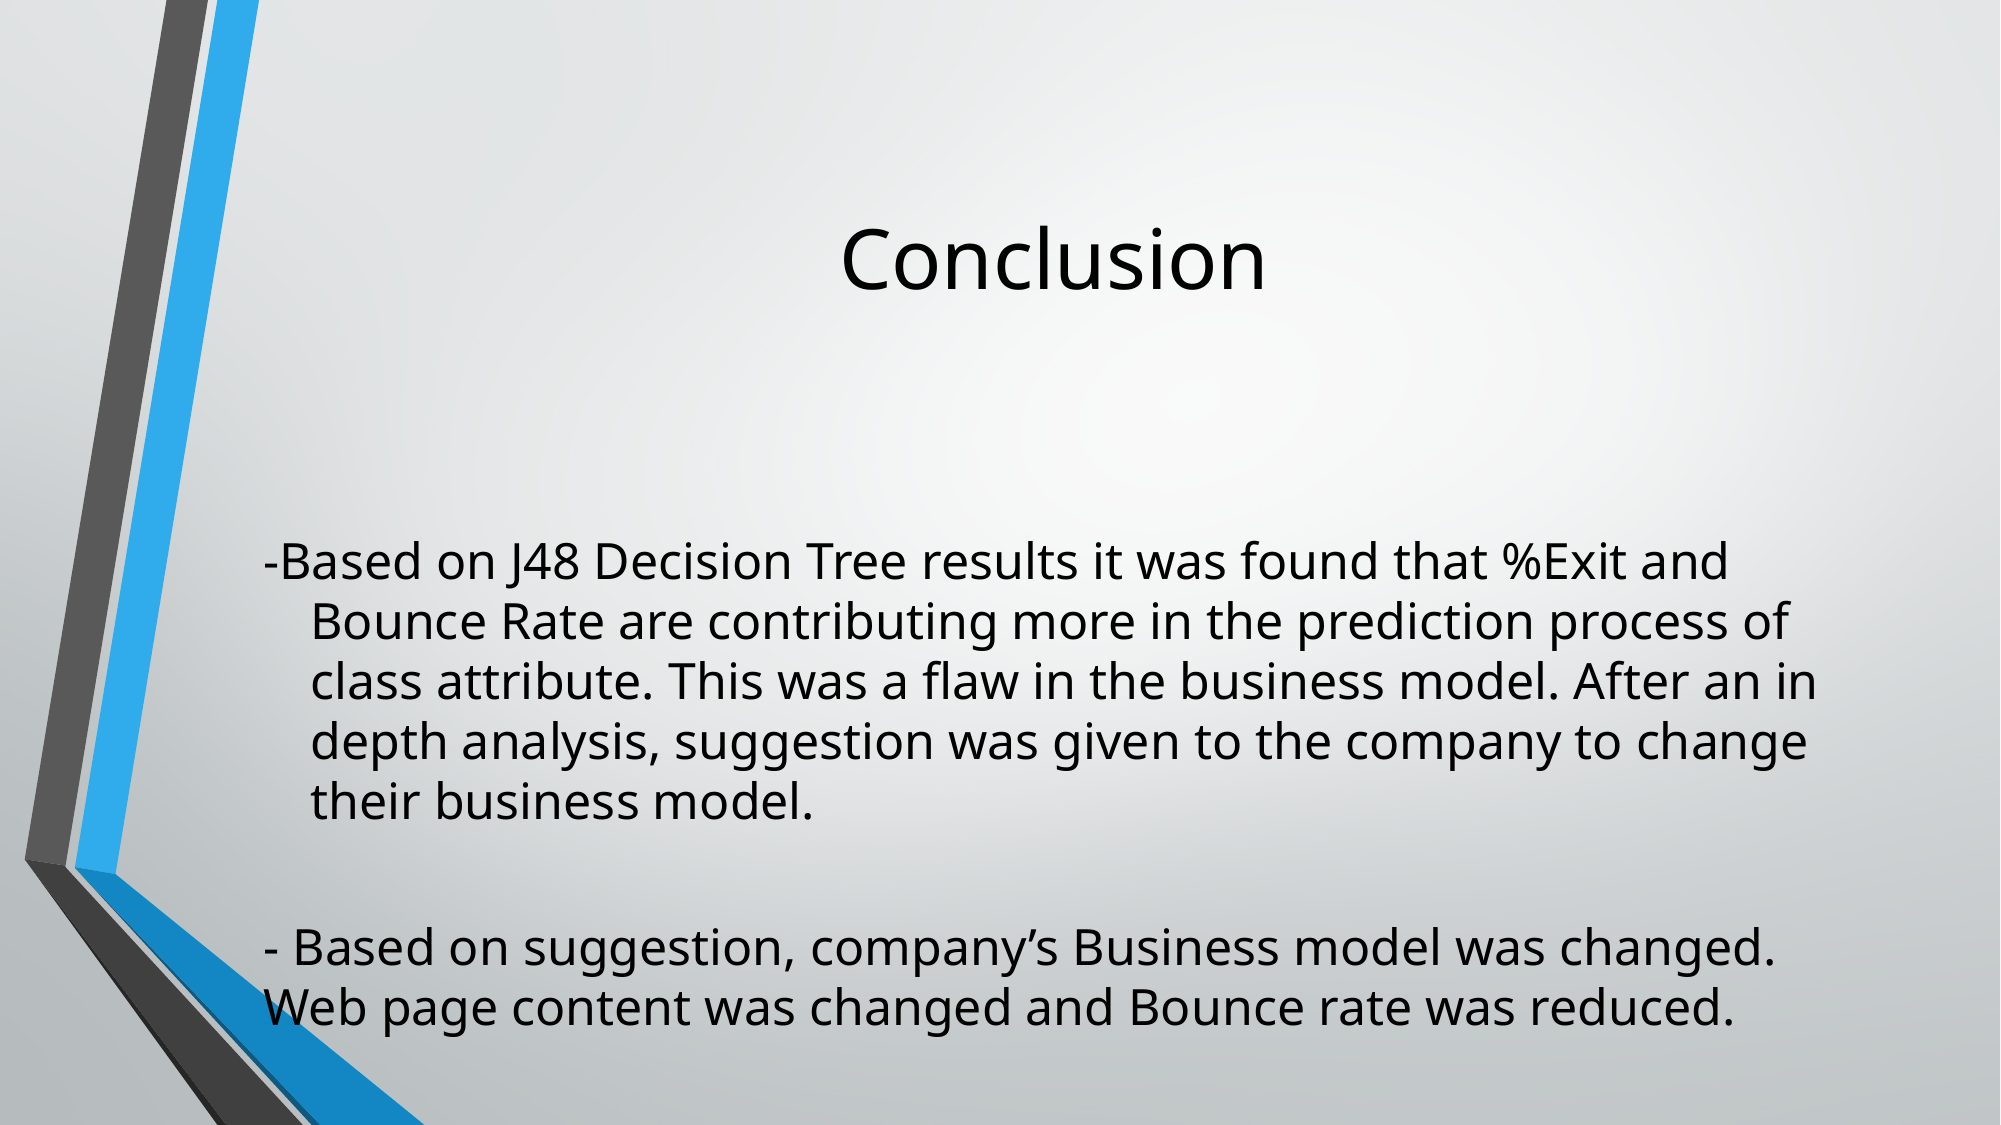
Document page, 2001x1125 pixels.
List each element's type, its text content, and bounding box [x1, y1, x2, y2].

list -Based on J48 Decision Tree results it was found that %Exit and Bounce Rate are contributing more in the prediction process of class attribute. This was a flaw in the business model. After an in depth analysis, suggestion was given to the company to change their business model. - Based on suggestion, company’s Business model was changed. Web page content was changed and Bounce rate was reduced. [243, 437, 1887, 950]
title Conclusion [243, 112, 1887, 400]
